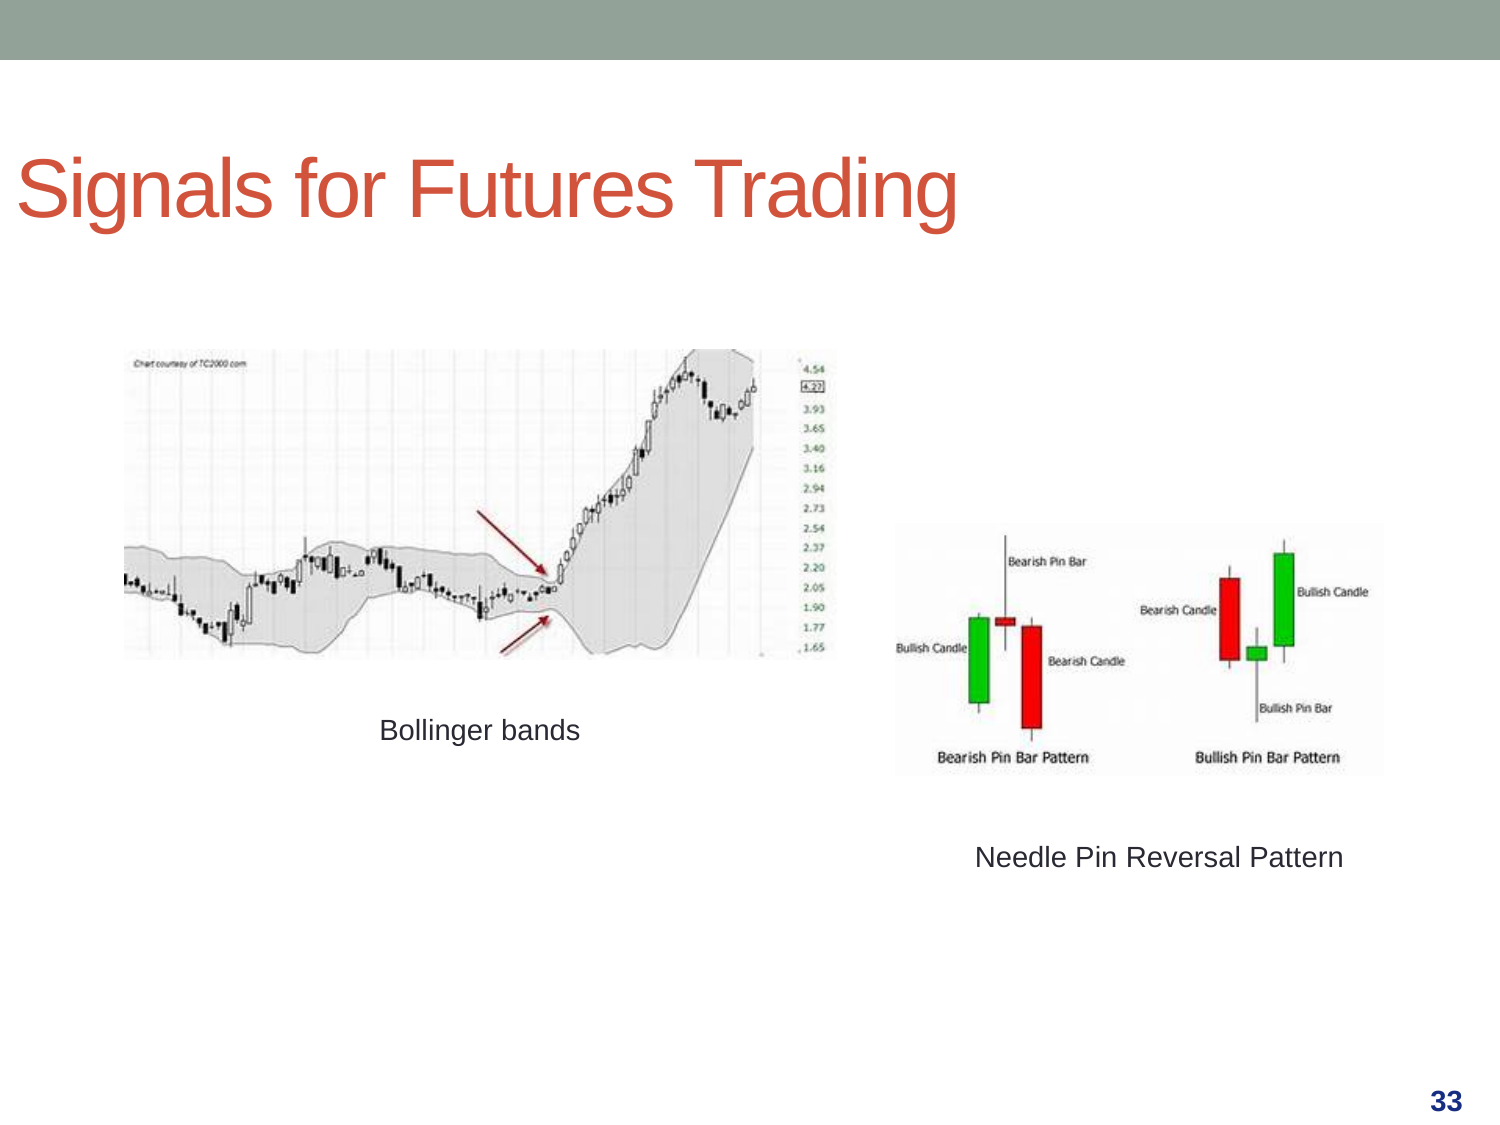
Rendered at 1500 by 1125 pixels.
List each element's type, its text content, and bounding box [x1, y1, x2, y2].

title Signals for Futures Trading [0, 101, 1325, 266]
text_box Bollinger bands [364, 704, 596, 789]
text_box Needle Pin Reversal Pattern [959, 830, 1359, 916]
slide_number 33 [1415, 1070, 1499, 1125]
picture [123, 349, 837, 660]
picture [895, 523, 1384, 776]
text_box [64, 278, 1483, 1047]
